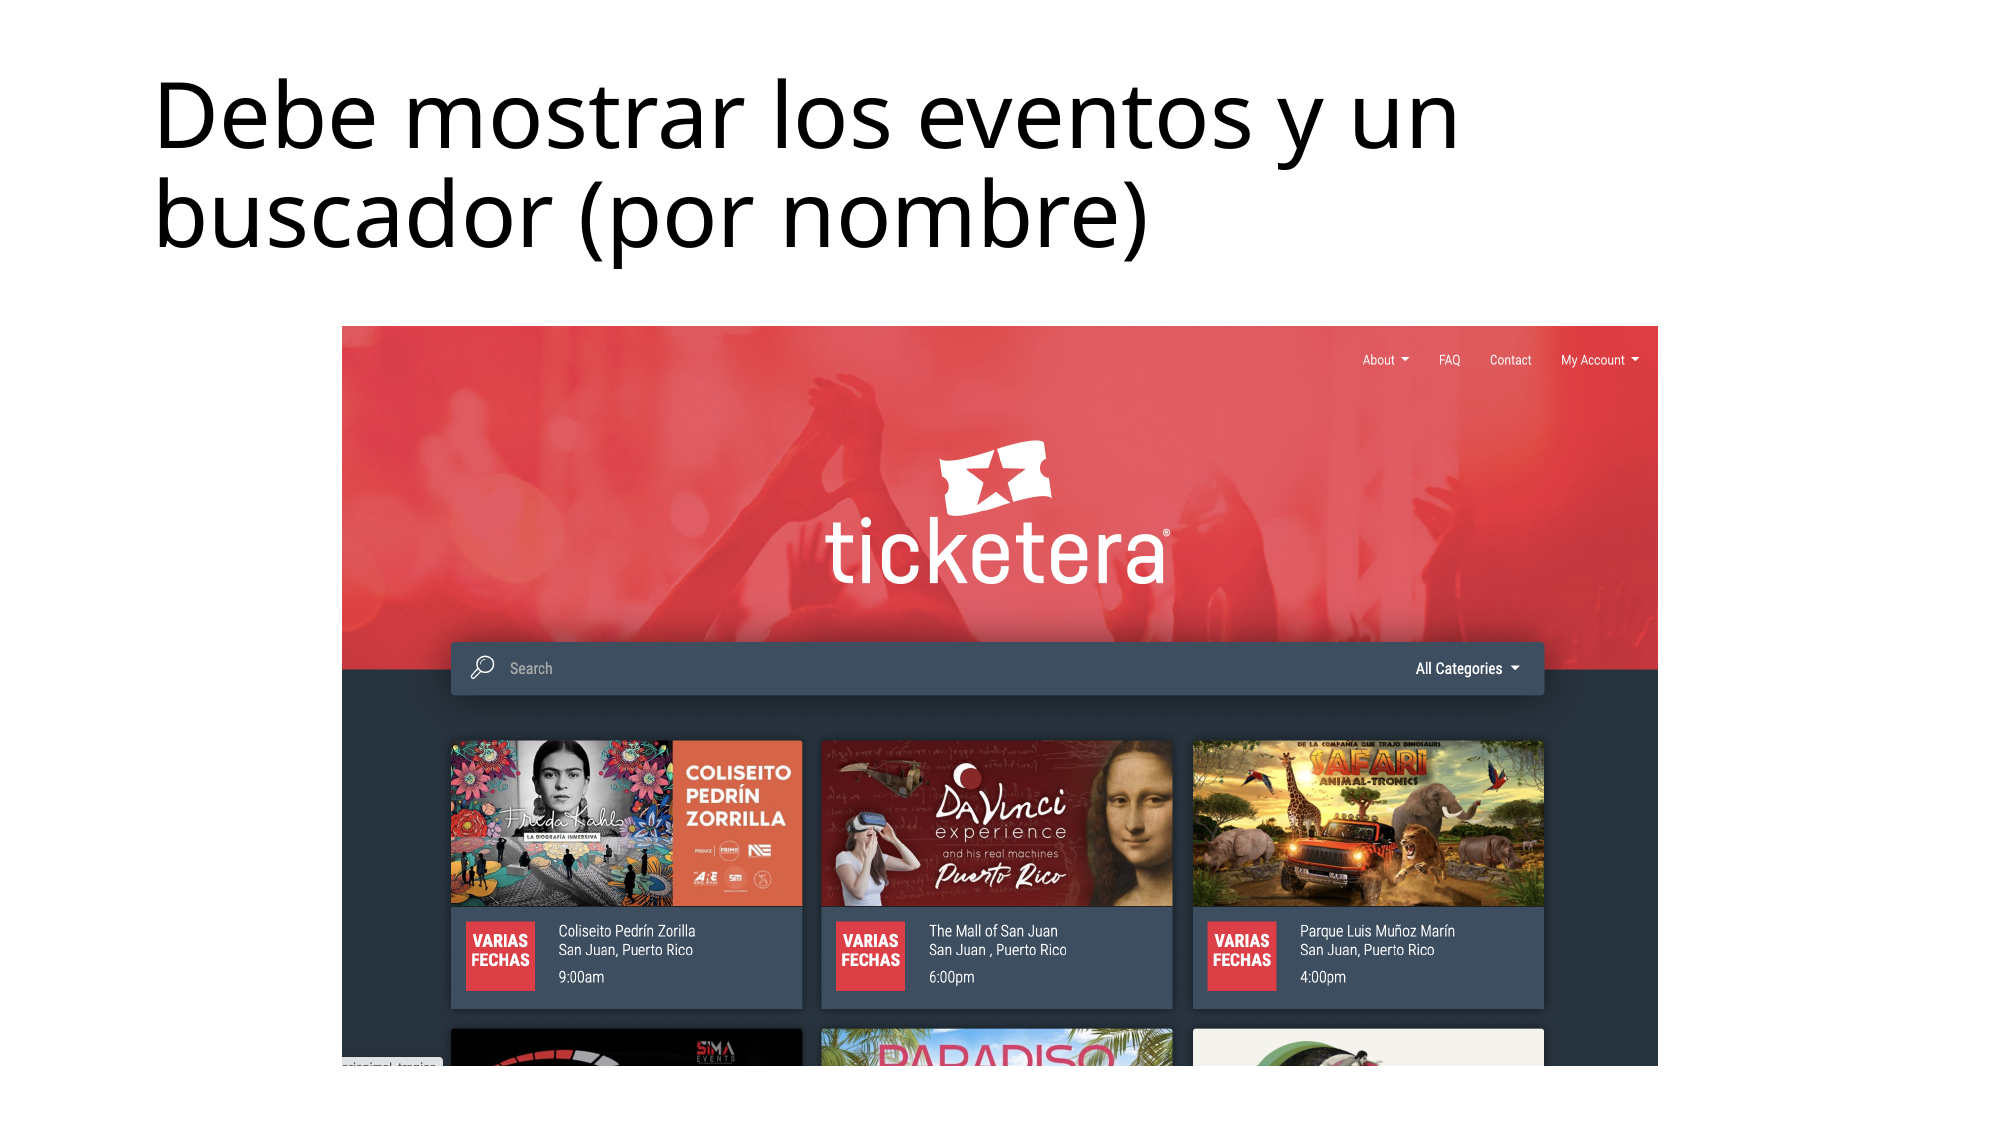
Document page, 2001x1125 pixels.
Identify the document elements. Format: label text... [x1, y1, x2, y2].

picture [342, 326, 1658, 1066]
title Debe mostrar los eventos y un buscador (por nombre) [137, 59, 1863, 278]
